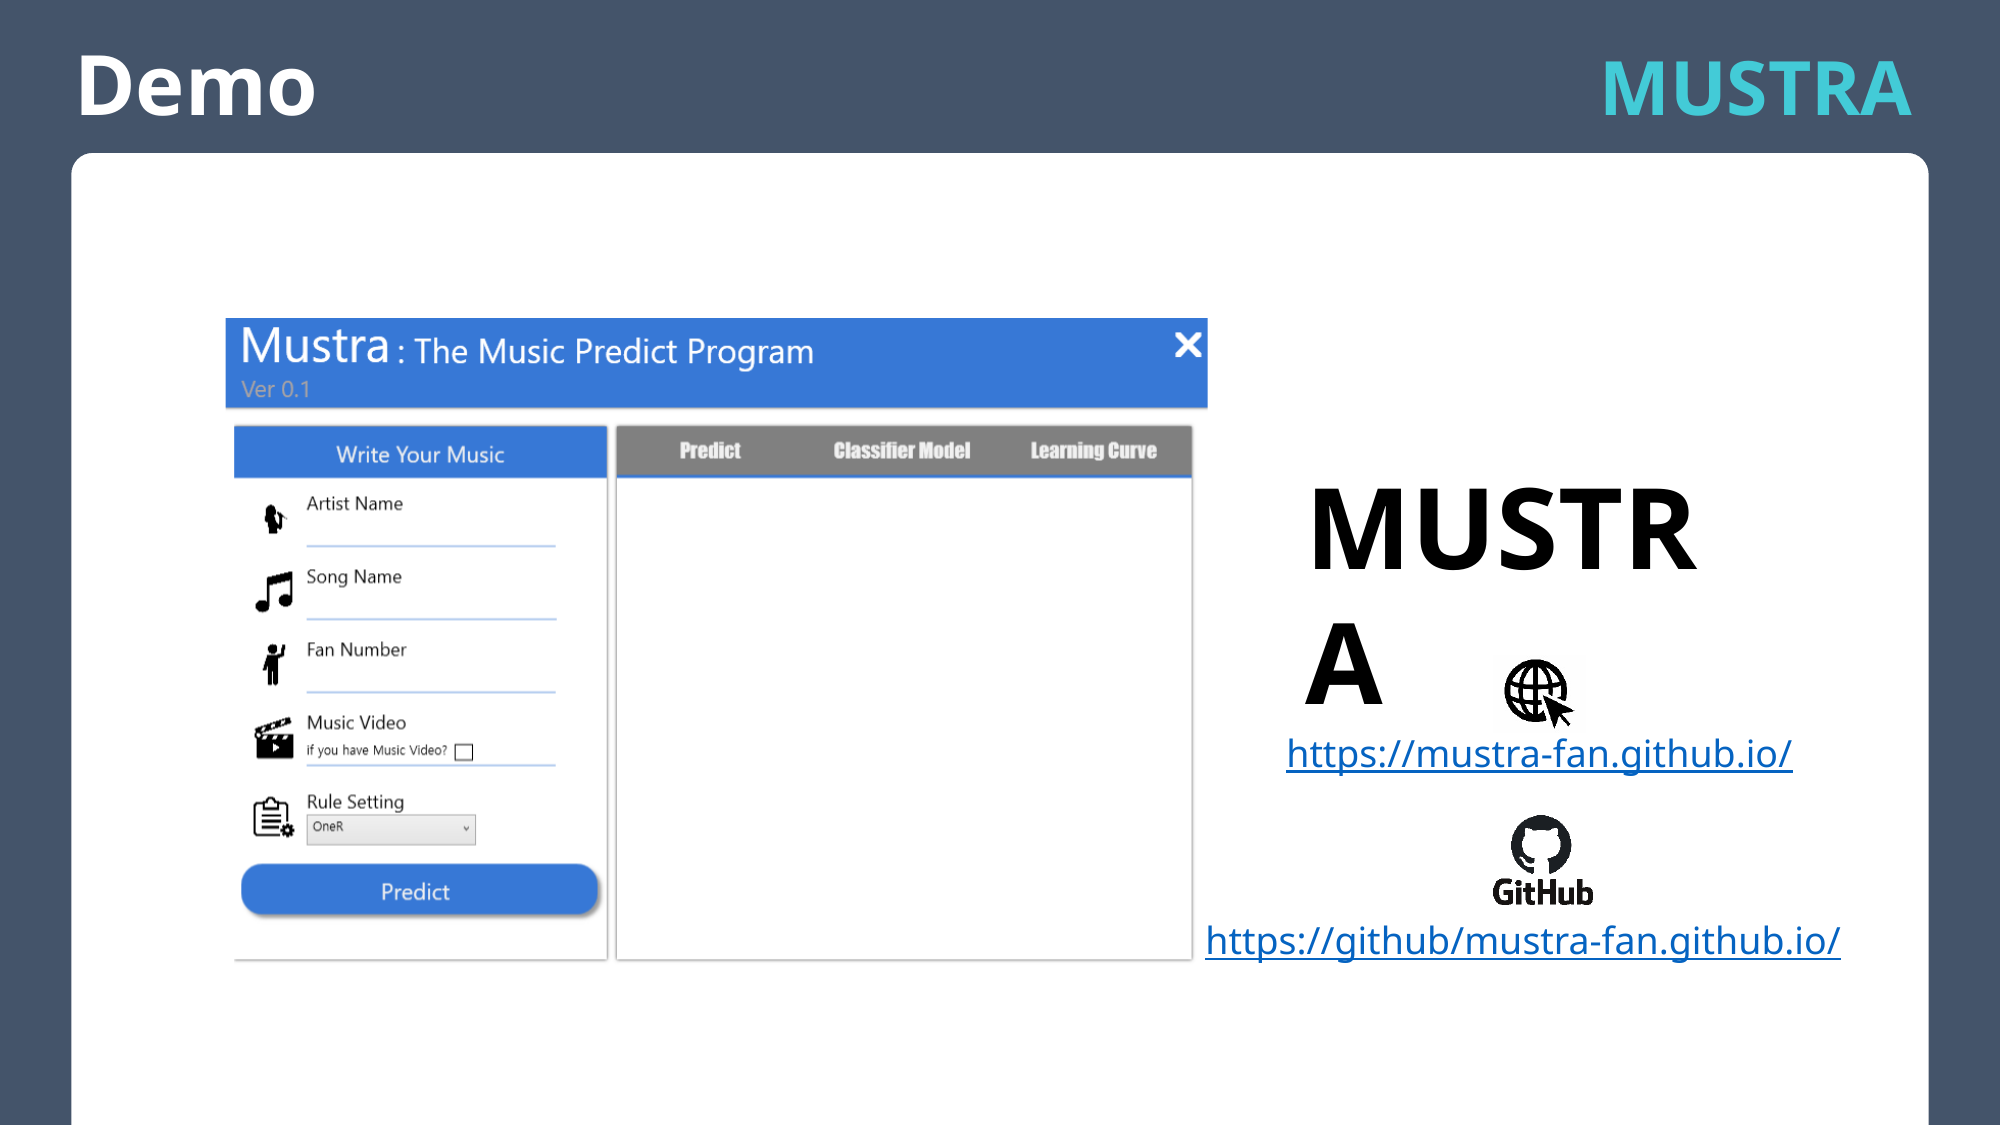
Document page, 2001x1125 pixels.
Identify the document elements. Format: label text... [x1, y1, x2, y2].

text_box MUSTRA [1584, 33, 1928, 161]
picture [1493, 655, 1586, 733]
text_box [0, 0, 2000, 1125]
text_box Demo [59, 24, 334, 140]
picture [1493, 815, 1593, 905]
text_box https://mustra-fan.github.io/ [1271, 722, 1808, 789]
picture [225, 318, 1208, 994]
text_box https://github/mustra-fan.github.io/ [1208, 909, 1857, 976]
text_box MUSTRA [1290, 449, 1757, 722]
